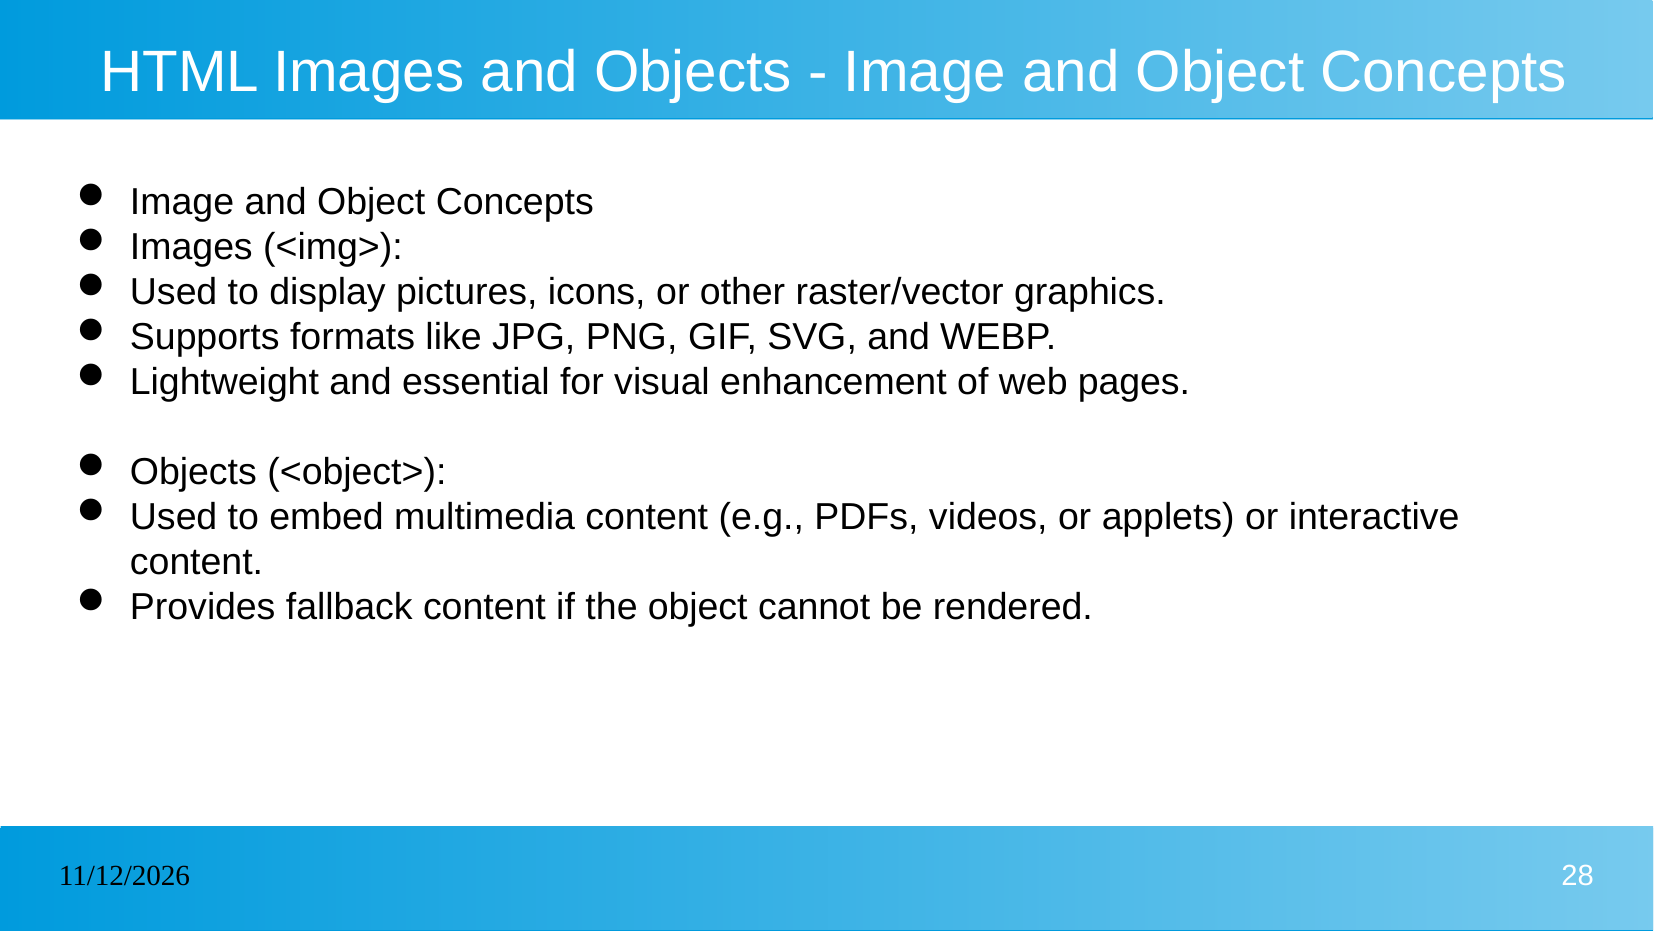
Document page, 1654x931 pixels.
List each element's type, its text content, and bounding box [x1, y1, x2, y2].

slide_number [59, 856, 443, 915]
title HTML Images and Objects - Image and Object Concepts [59, 29, 1594, 108]
list Image and Object Concepts Images (<img>): Used to display pictures, icons, or other raster/vector graphics. Supports formats like JPG, PNG, GIF, SVG, and WEBP. Lightweight and essential for visual enhancement of web pages. Objects (<object>): Used to embed multimedia content (e.g., PDFs, videos, or applets) or interactive content. Provides fallback content if the object cannot be rendered. [59, 177, 1594, 768]
slide_number 28 [1210, 856, 1594, 915]
